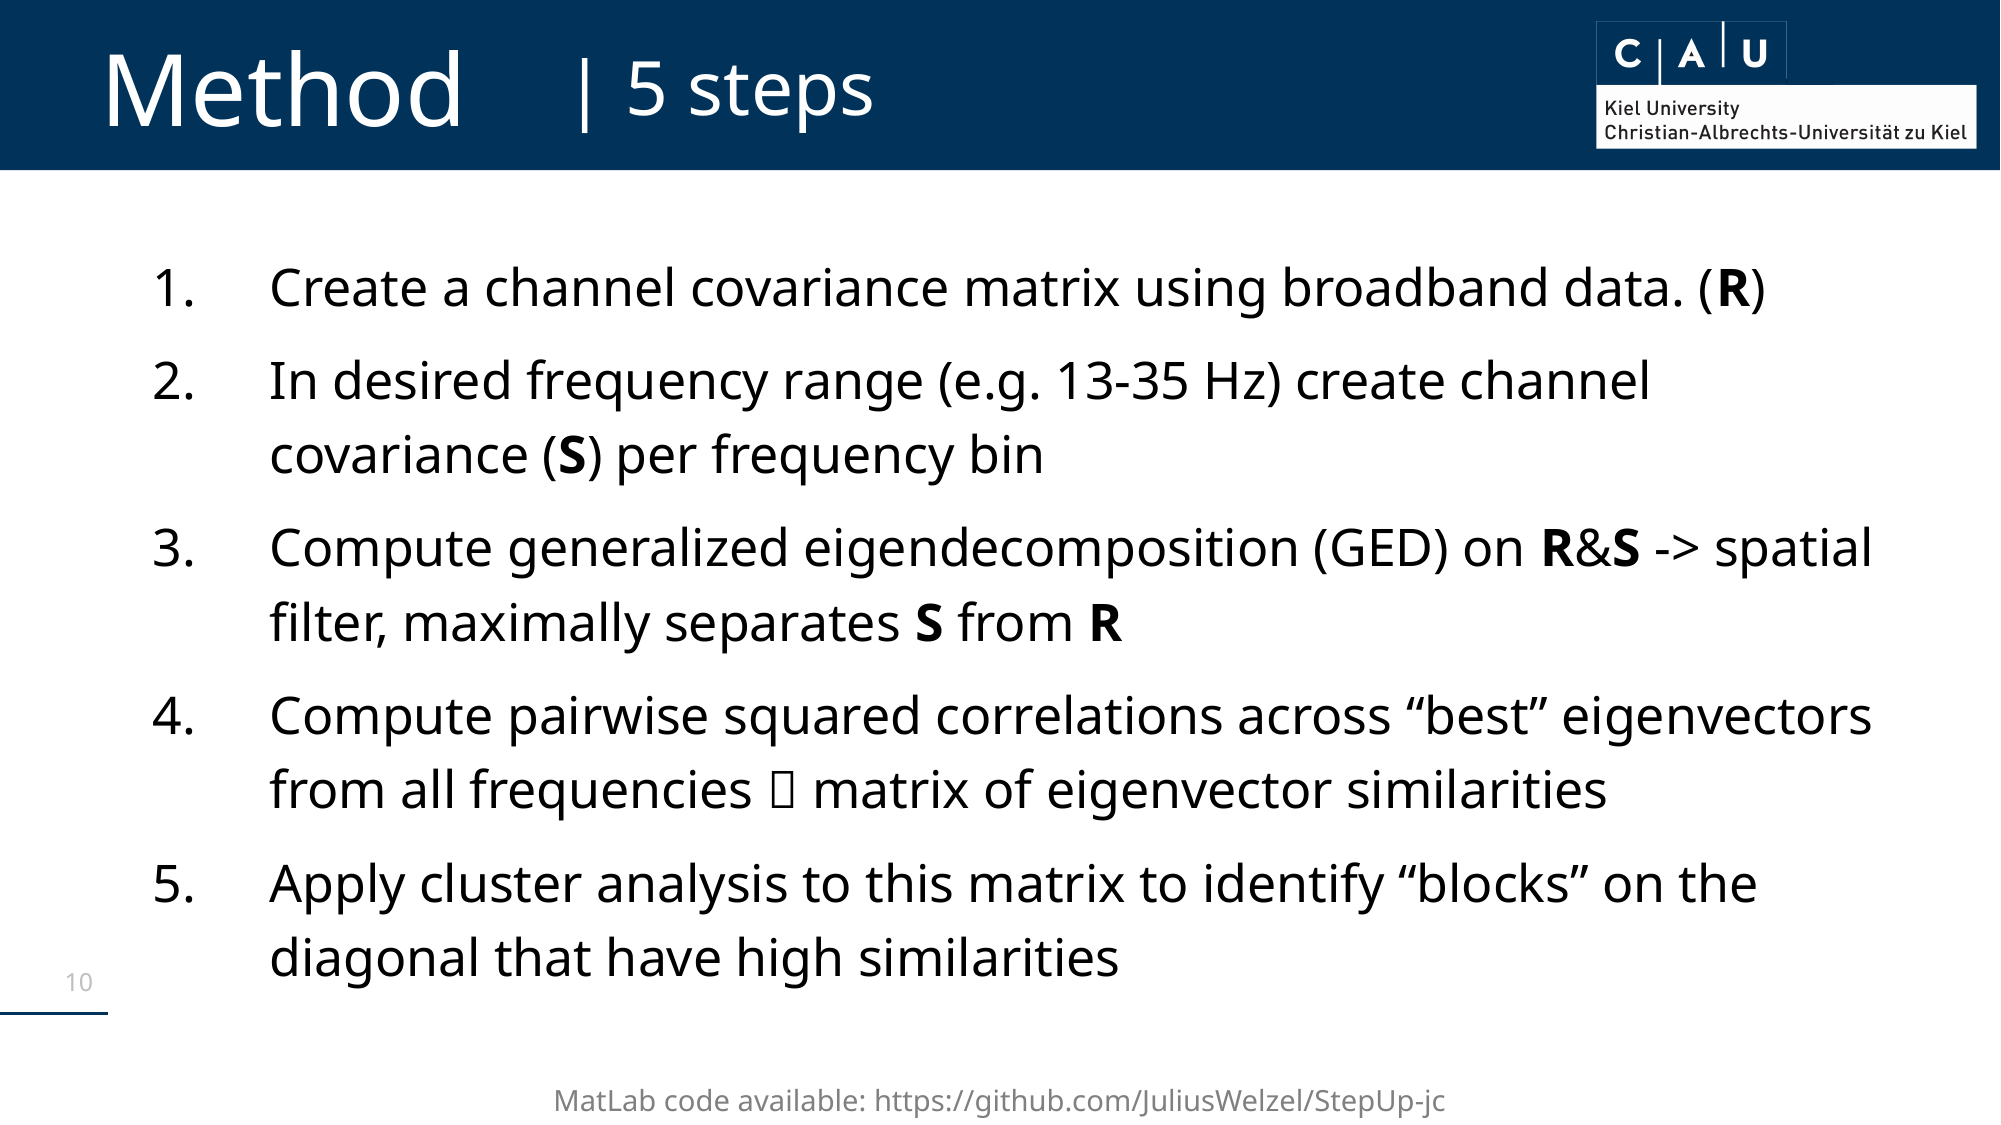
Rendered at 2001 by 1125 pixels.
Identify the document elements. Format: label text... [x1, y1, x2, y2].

list MatLab code available: https://github.com/JuliusWelzel/StepUp-jc [502, 1061, 1498, 1125]
list | 5 steps [549, 17, 1108, 166]
slide_number 10 [0, 953, 109, 1014]
list Create a channel covariance matrix using broadband data. (R) In desired frequency range (e.g. 13-35 Hz) create channel covariance (S) per frequency bin Compute generalized eigendecomposition (GED) on R&S -> spatial filter, maximally separates S from R Compute pairwise squared correlations across “best” eigenvectors from all frequencies  matrix of eigenvector similarities Apply cluster analysis to this matrix to identify “blocks” on the diagonal that have high similarities [137, 234, 1899, 1062]
picture [1596, 21, 1977, 149]
title Method [85, 20, 829, 169]
